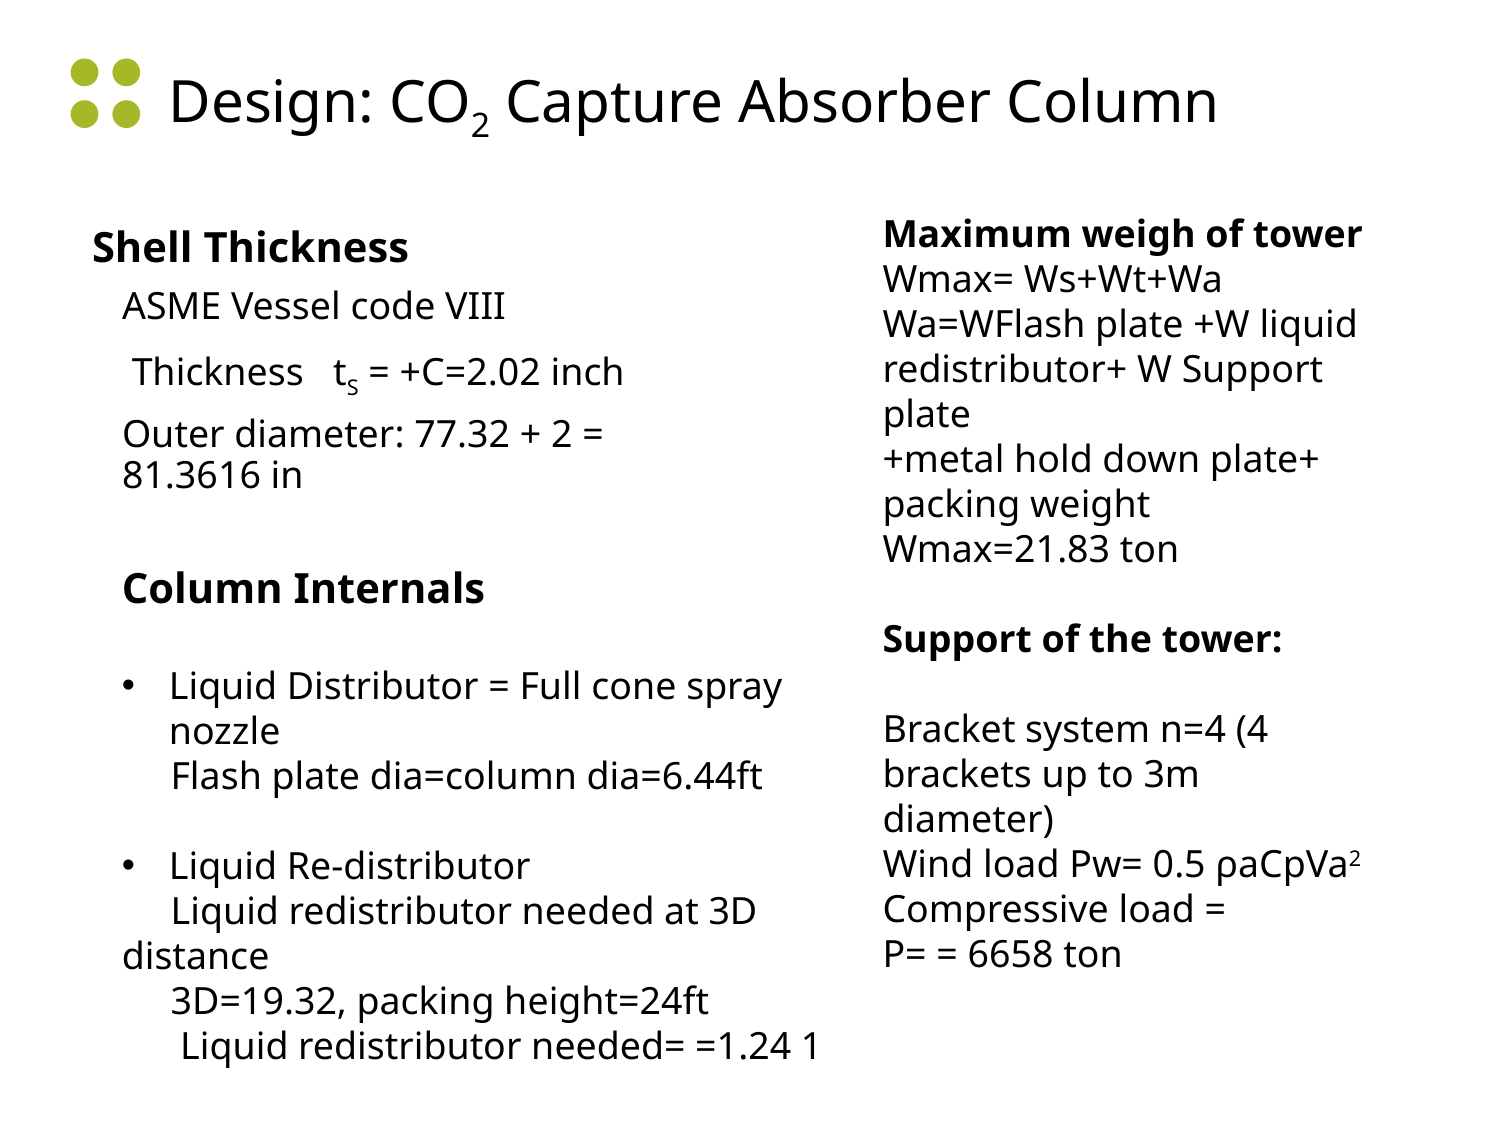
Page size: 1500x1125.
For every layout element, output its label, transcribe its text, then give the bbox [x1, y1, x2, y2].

title Shell Thickness [70, 182, 431, 279]
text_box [70, 58, 141, 128]
text_box Design: CO2 Capture Absorber Column [154, 57, 1355, 152]
